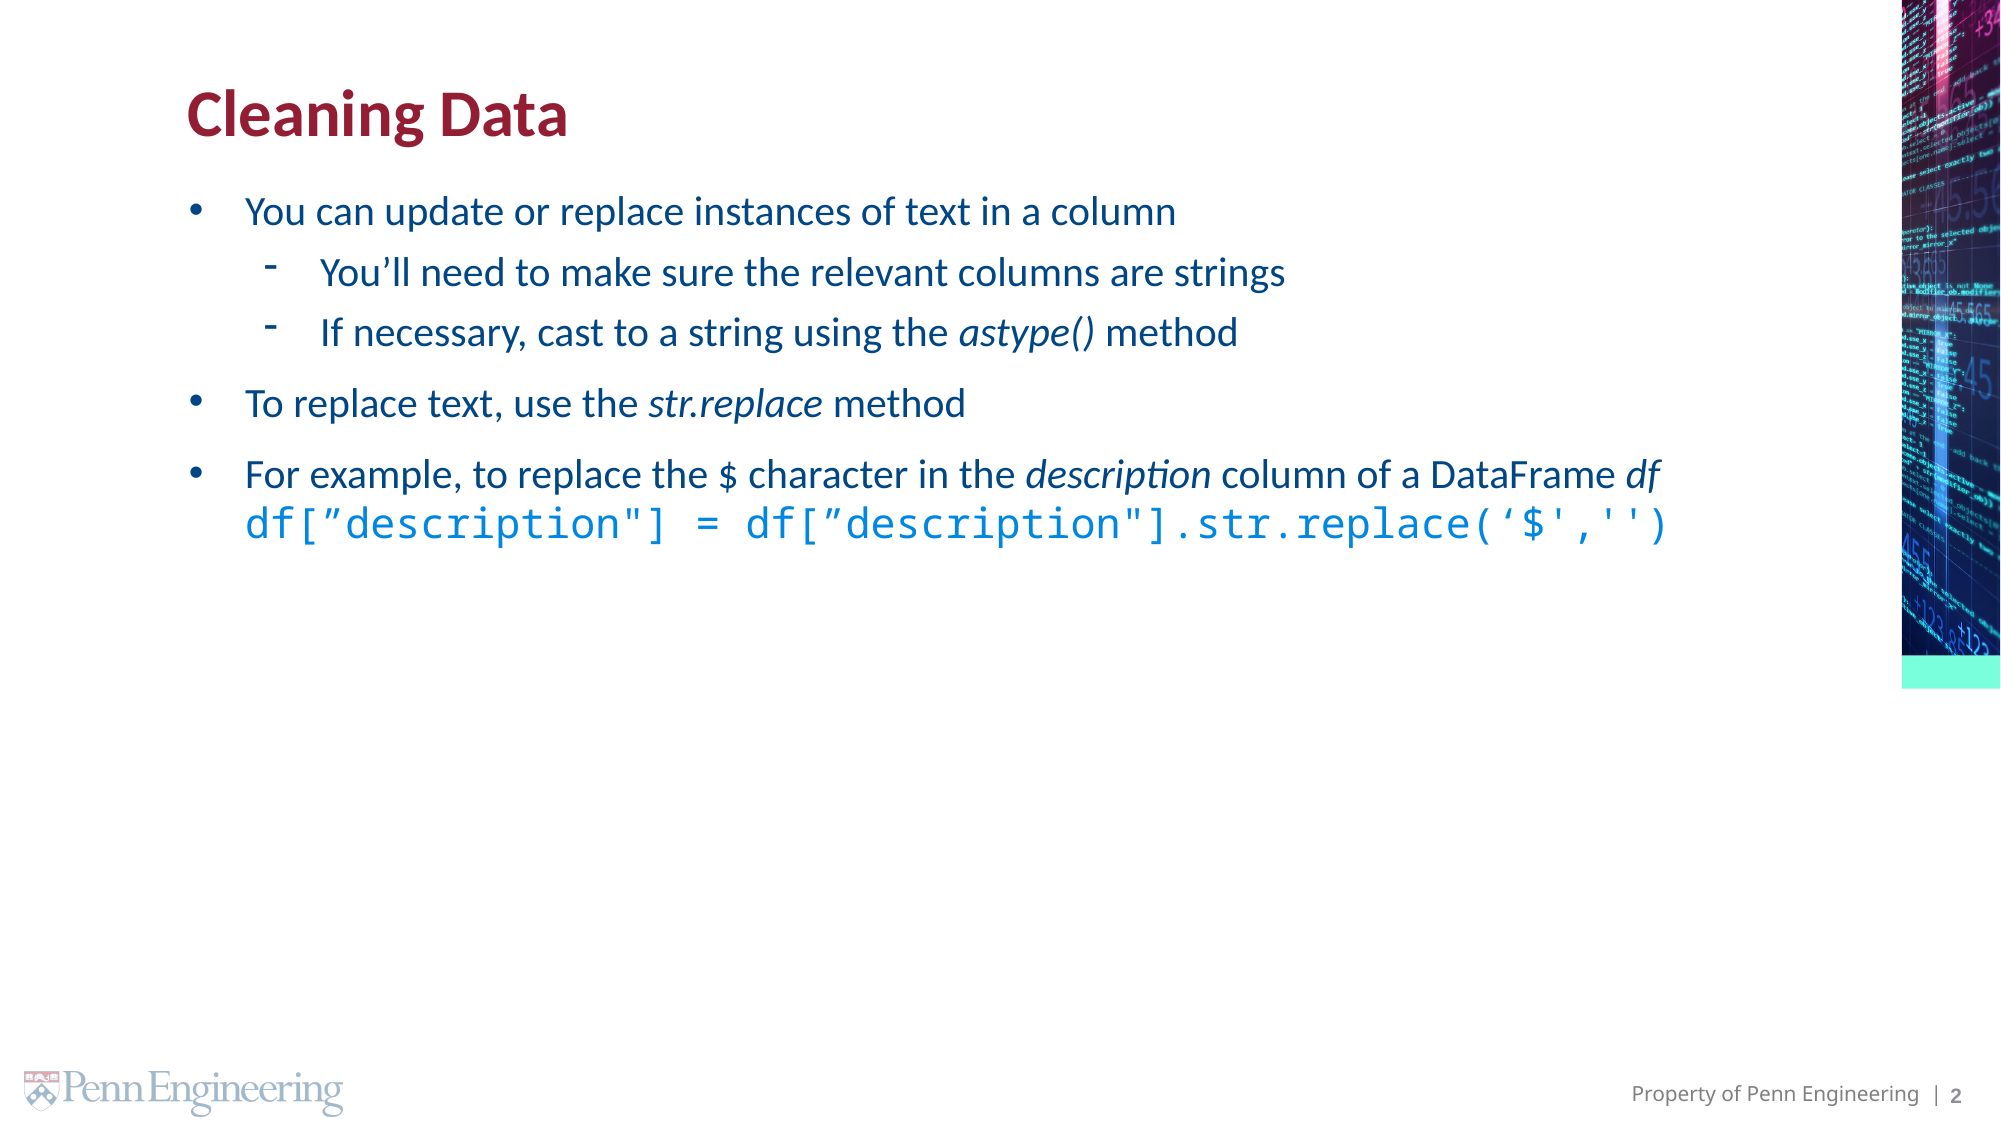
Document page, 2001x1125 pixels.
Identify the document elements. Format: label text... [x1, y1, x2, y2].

slide_number 2 [1935, 1065, 2000, 1125]
list You can update or replace instances of text in a column You’ll need to make sure the relevant columns are strings If necessary, cast to a string using the astype() method To replace text, use the str.replace method For example, to replace the $ character in the description column of a DataFrame df df[”description"] = df[”description"].str.replace(‘$','') [187, 184, 1871, 943]
title Cleaning Data [187, 54, 1871, 176]
picture [1901, 0, 2001, 655]
